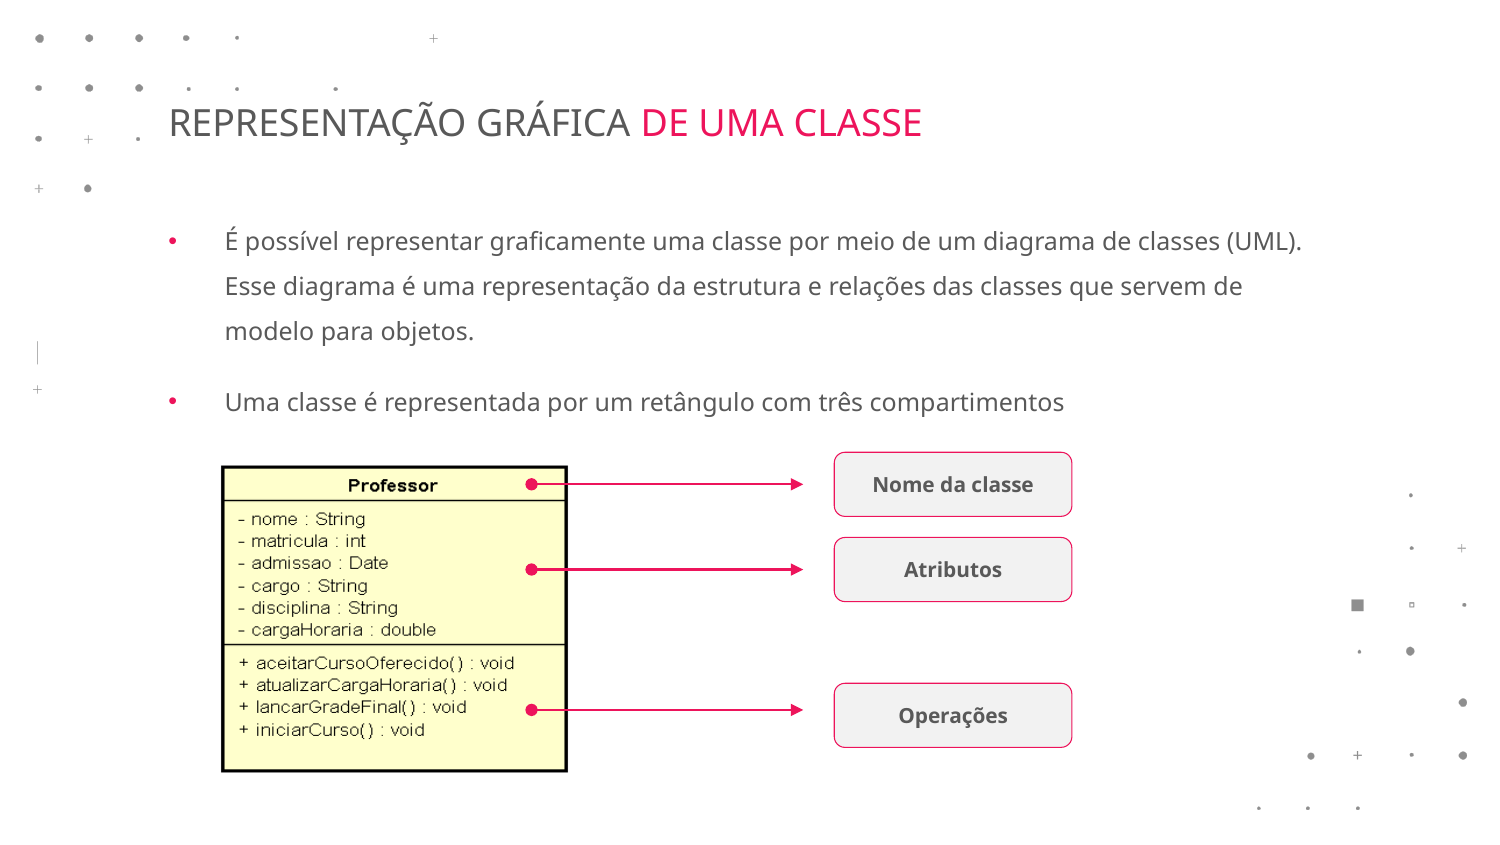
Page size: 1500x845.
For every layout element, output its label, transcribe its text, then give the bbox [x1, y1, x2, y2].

text_box Atributos [833, 536, 1073, 603]
text_box Nome da classe [833, 451, 1073, 517]
picture [33, 34, 1467, 810]
text_box É possível representar graficamente uma classe por meio de um diagrama de classes (UML). Esse diagrama é uma representação da estrutura e relações das classes que servem de modelo para objetos. Uma classe é representada por um retângulo com três compartimentos [153, 203, 1353, 436]
text_box REPRESENTAÇÃO GRÁFICA DE UMA CLASSE [153, 91, 1273, 151]
text_box Operações [833, 682, 1073, 748]
